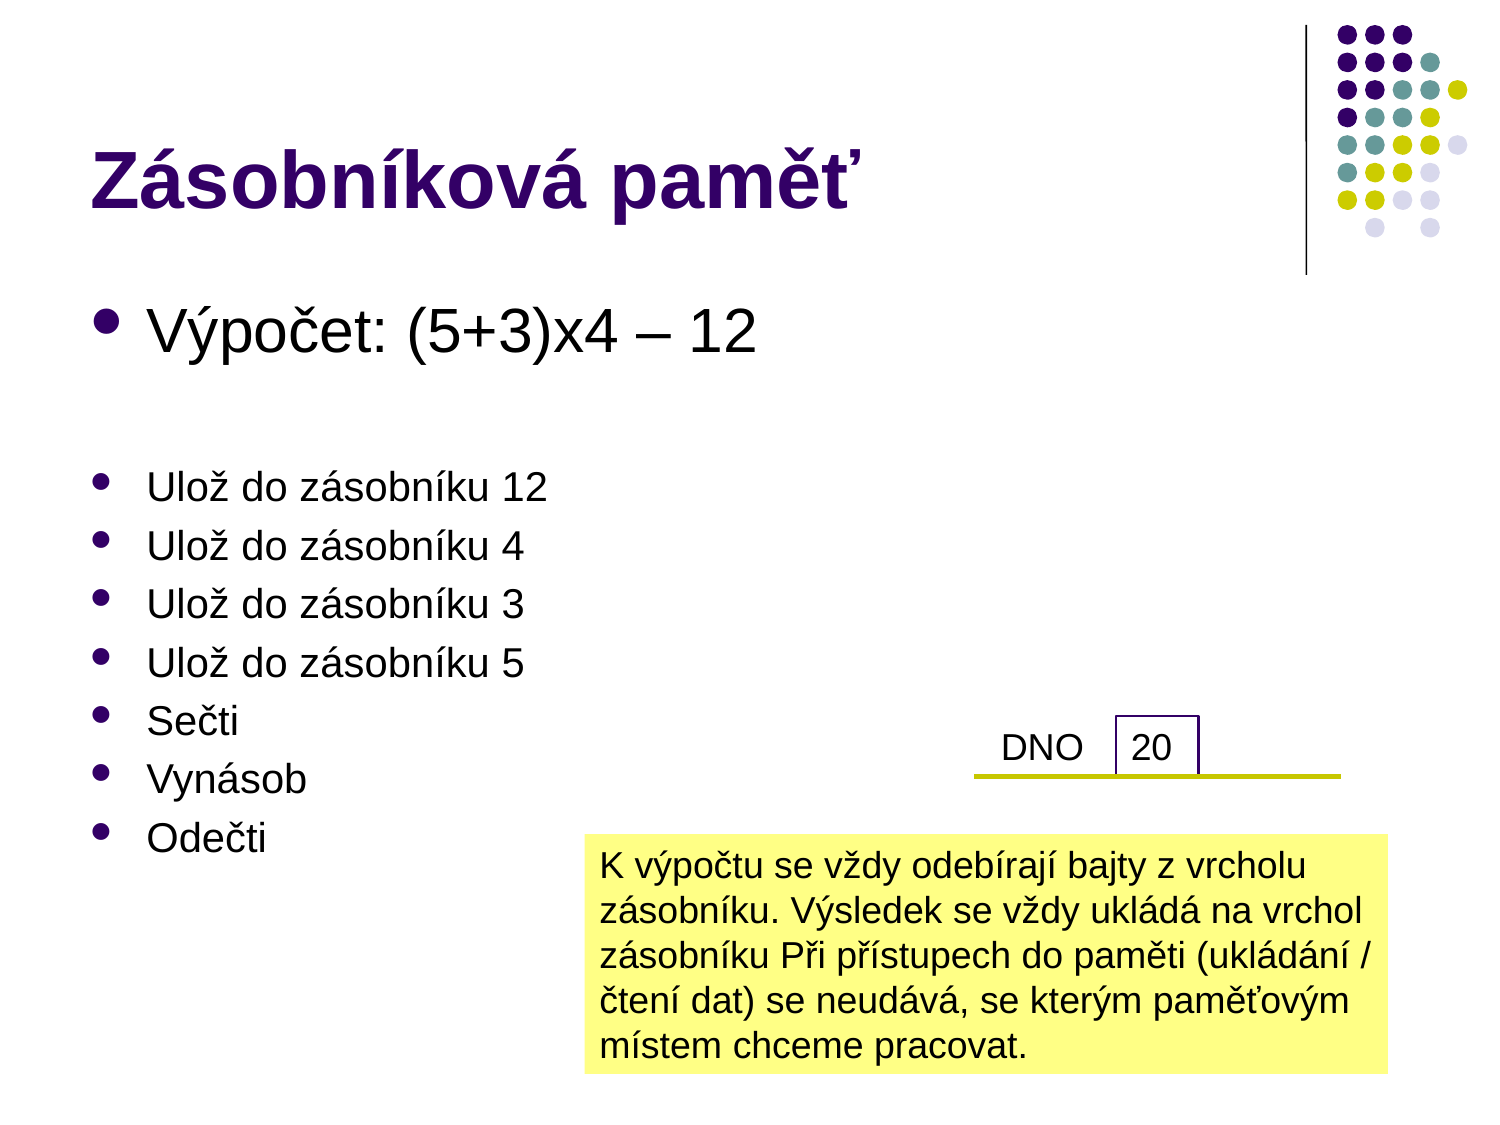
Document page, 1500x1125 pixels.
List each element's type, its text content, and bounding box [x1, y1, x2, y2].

list Výpočet: (5+3)x4 – 12 Ulož do zásobníku 12 Ulož do zásobníku 4 Ulož do zásobníku 3 Ulož do zásobníku 5 Sečti Vynásob Odečti [75, 282, 786, 1006]
text_box K výpočtu se vždy odebírají bajty z vrcholu zásobníku. Výsledek se vždy ukládá na vrchol zásobníku Při přístupech do paměti (ukládání / čtení dat) se neudává, se kterým paměťovým místem chceme pracovat. [584, 834, 1388, 1074]
text_box 20 [1117, 715, 1199, 774]
text_box DNO [986, 715, 1117, 775]
title Zásobníková paměť [75, 20, 1313, 233]
